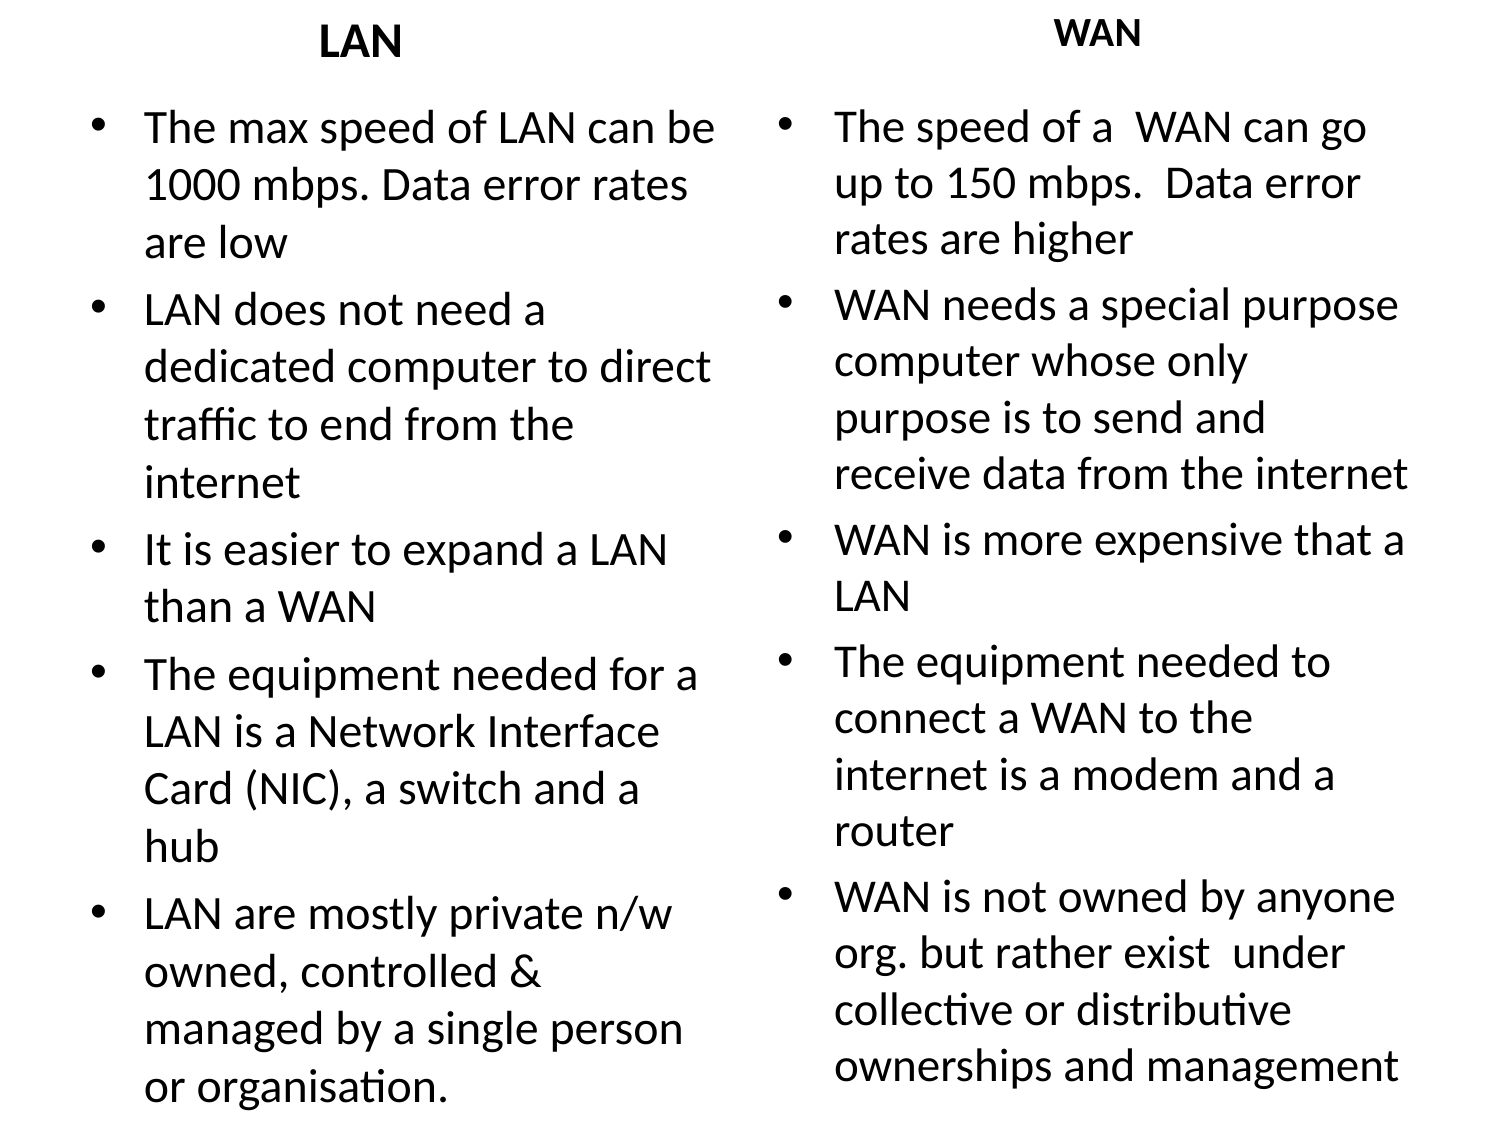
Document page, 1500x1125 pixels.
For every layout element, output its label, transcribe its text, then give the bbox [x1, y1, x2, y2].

list The speed of a WAN can go up to 150 mbps. Data error rates are higher WAN needs a special purpose computer whose only purpose is to send and receive data from the internet WAN is more expensive that a LAN The equipment needed to connect a WAN to the internet is a modem and a router WAN is not owned by anyone org. but rather exist under collective or distributive ownerships and management [761, 87, 1425, 1125]
list LAN [62, 0, 726, 75]
list The max speed of LAN can be 1000 mbps. Data error rates are low LAN does not need a dedicated computer to direct traffic to end from the internet It is easier to expand a LAN than a WAN The equipment needed for a LAN is a Network Interface Card (NIC), a switch and a hub LAN are mostly private n/w owned, controlled & managed by a single person or organisation. [75, 87, 738, 1125]
list WAN [766, 0, 1430, 63]
